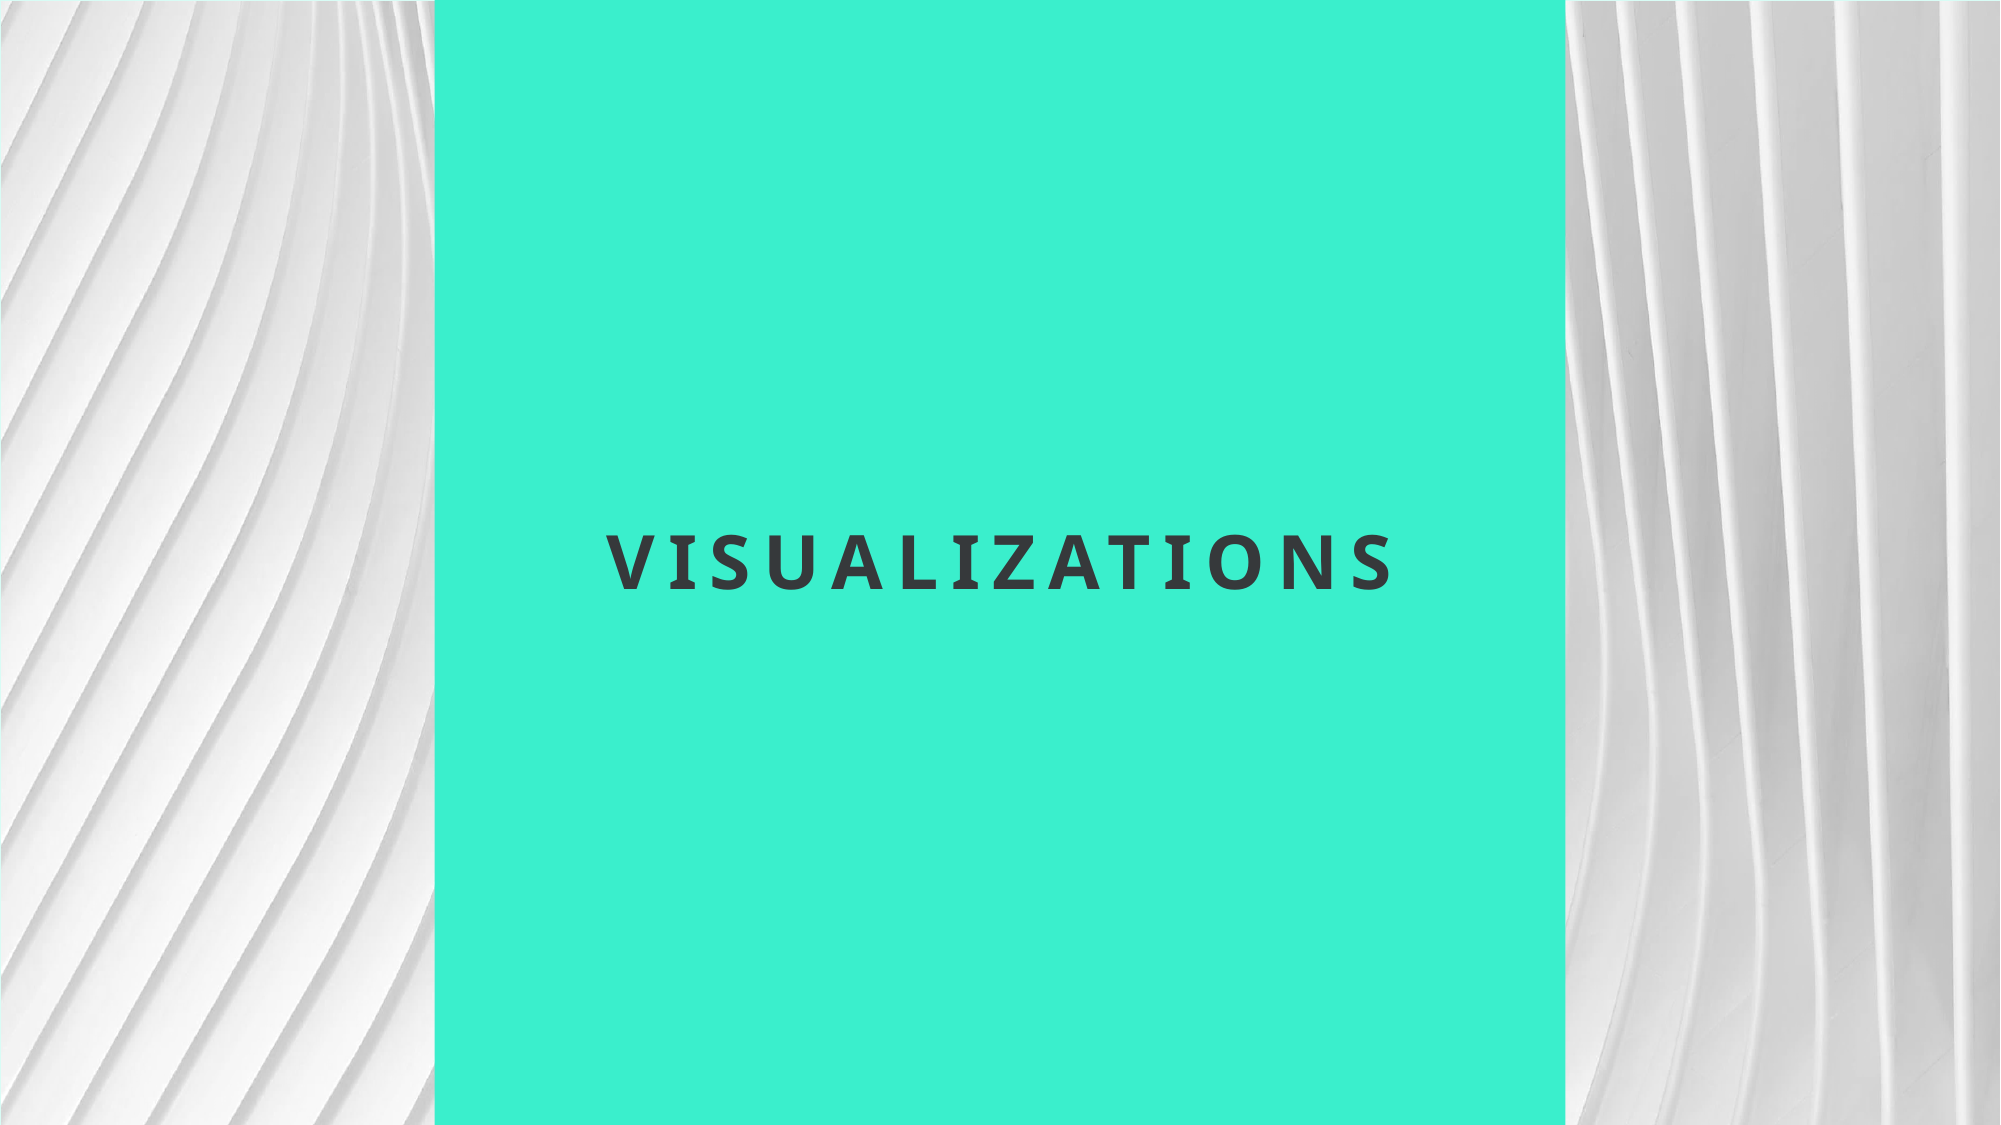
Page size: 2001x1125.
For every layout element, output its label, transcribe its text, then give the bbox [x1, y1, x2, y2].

title Visualizations [434, 0, 1566, 1125]
